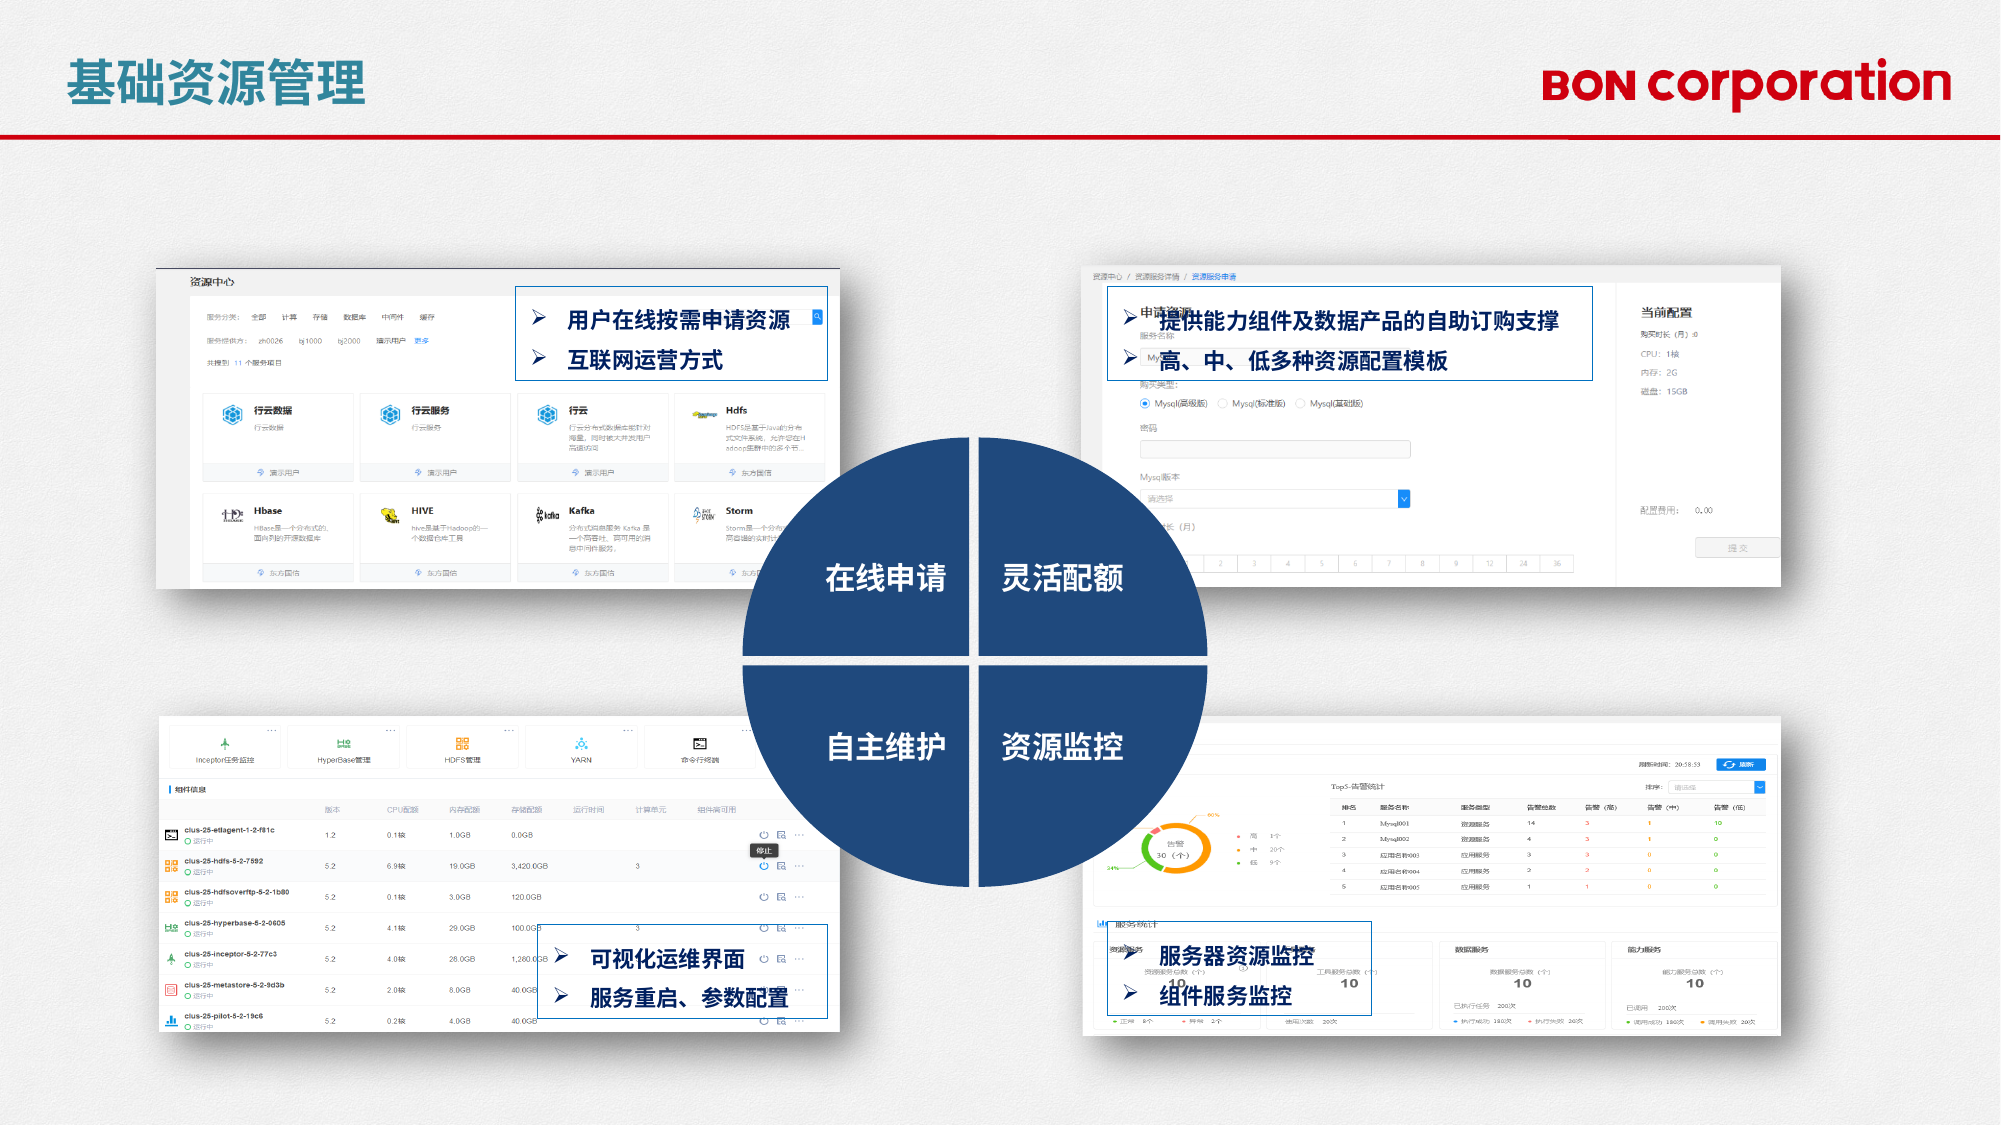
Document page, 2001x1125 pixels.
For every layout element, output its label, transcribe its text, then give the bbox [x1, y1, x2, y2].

text_box 资源监控 [976, 663, 1210, 889]
text_box 灵活配额 [976, 435, 1210, 659]
picture [0, 0, 2001, 135]
text_box 自主维护 [740, 663, 972, 889]
text_box 在线申请 [740, 435, 972, 659]
picture [0, 140, 2001, 1125]
text_box 基础资源管理 [51, 41, 1296, 121]
